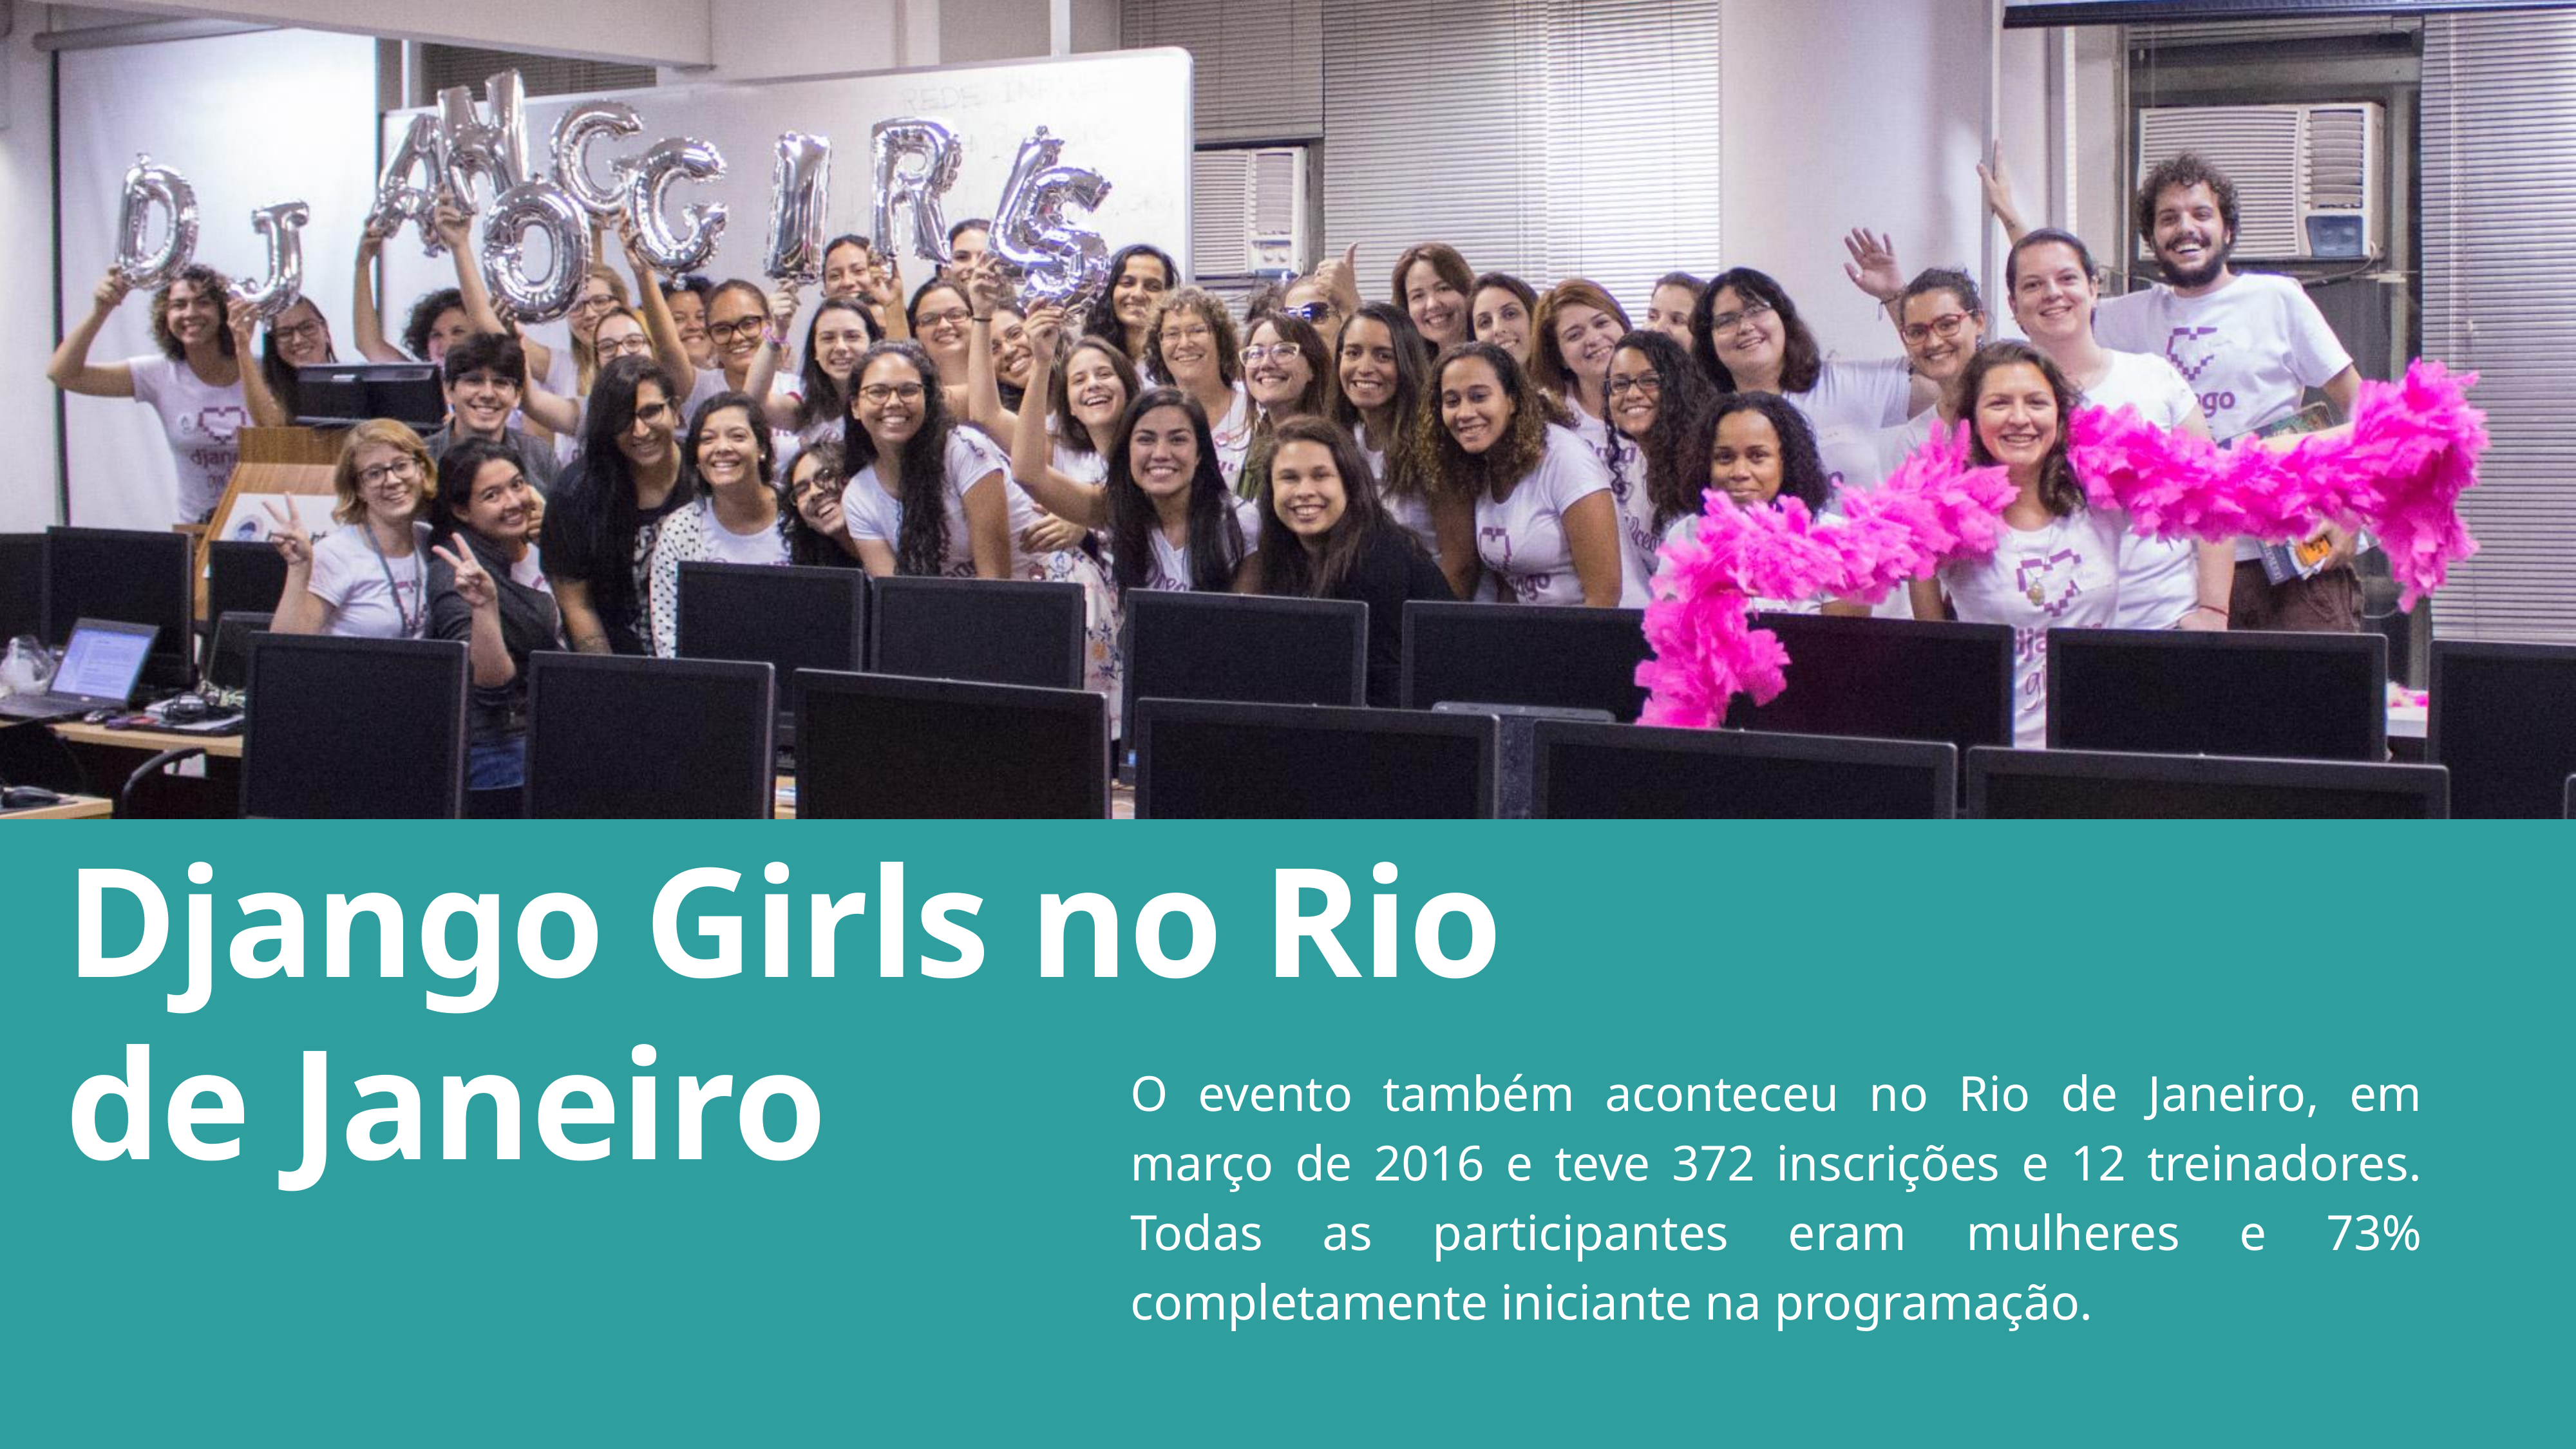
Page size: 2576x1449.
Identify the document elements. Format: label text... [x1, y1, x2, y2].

picture [0, 0, 2576, 820]
text_box O evento também aconteceu no Rio de Janeiro, em março de 2016 e teve 372 inscrições e 12 treinadores. Todas as participantes eram mulheres e 73% completamente iniciante na programação. [1124, 1046, 2428, 1385]
title Django Girls no Rio de Janeiro [65, 887, 1596, 1129]
